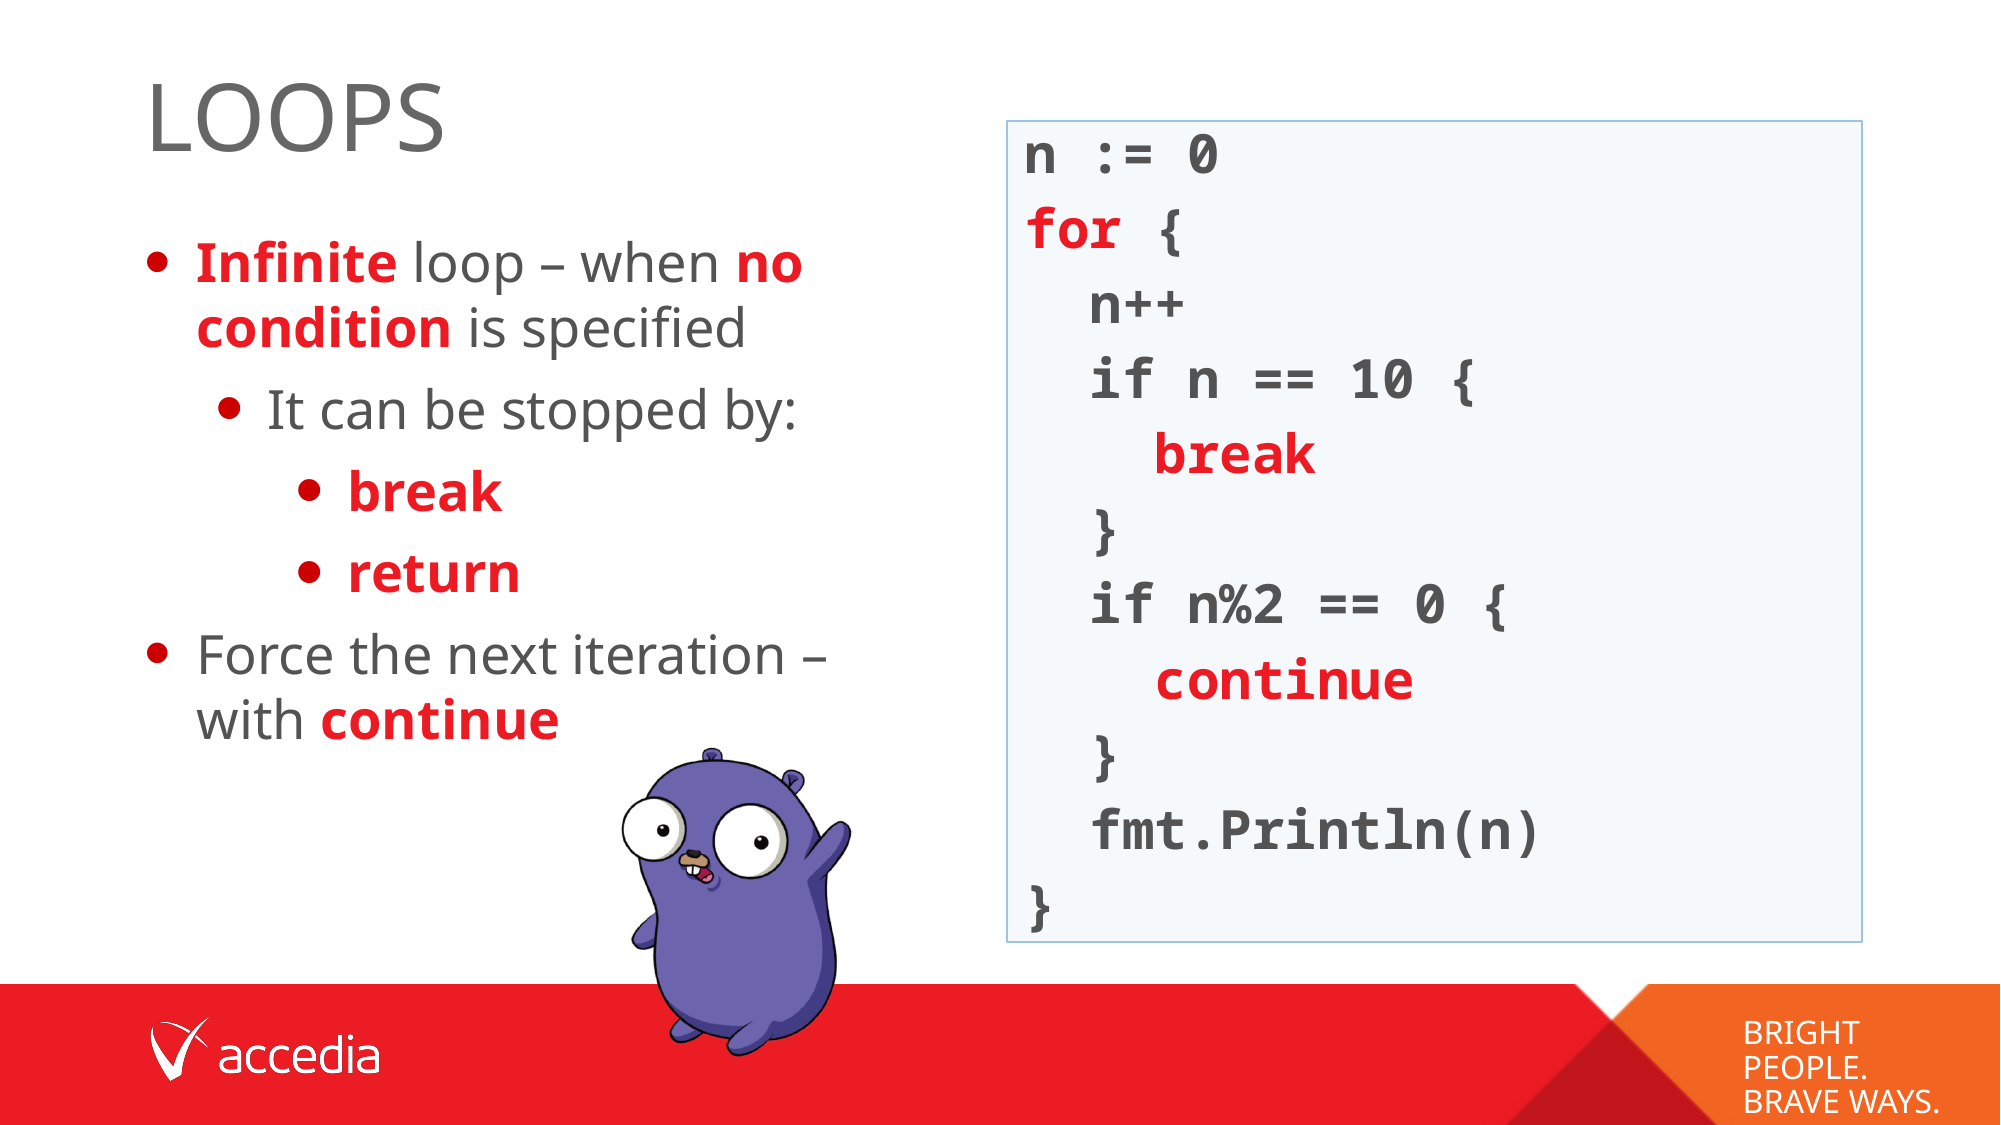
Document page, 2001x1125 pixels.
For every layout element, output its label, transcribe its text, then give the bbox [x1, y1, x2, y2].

list Infinite loop – when no condition is specified It can be stopped by: break return Force the next iteration – with continue [136, 220, 908, 936]
picture [0, 669, 2000, 1125]
title Loops [136, 46, 1863, 195]
text_box n := 0 for { n++ if n == 10 { break } if n%2 == 0 { continue } fmt.Println(n) } [1007, 120, 1863, 942]
